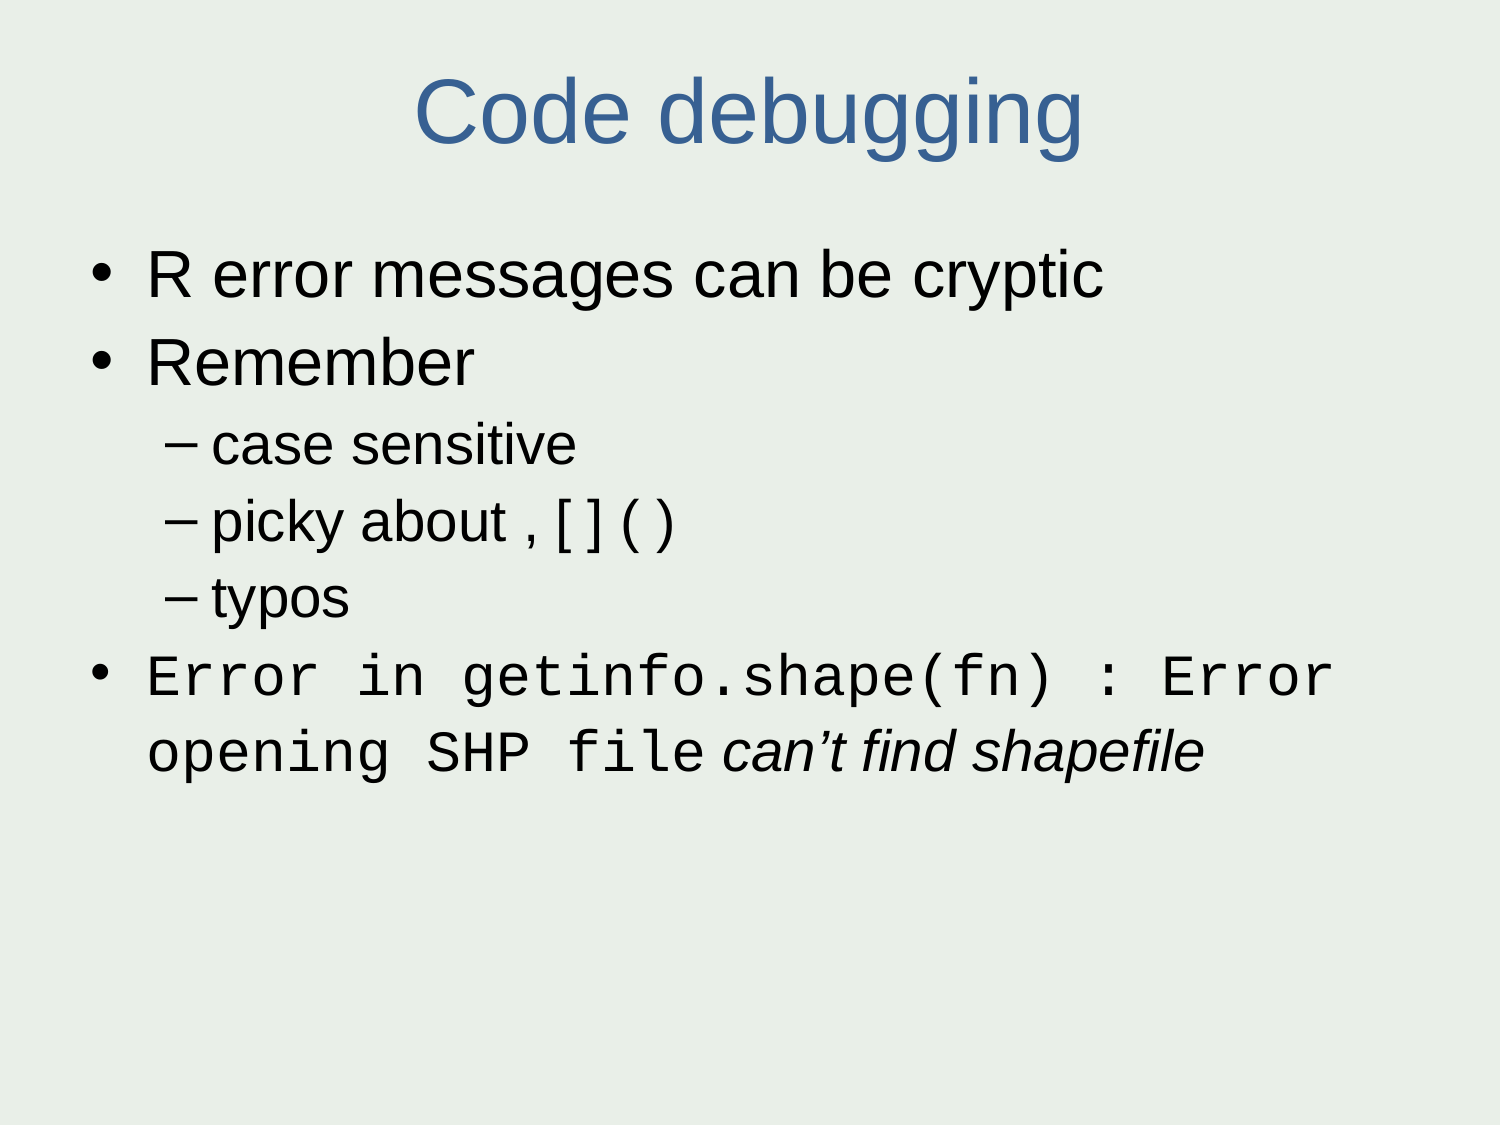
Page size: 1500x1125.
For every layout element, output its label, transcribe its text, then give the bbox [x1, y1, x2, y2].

text_box Code debugging [75, 45, 1425, 215]
text_box R error messages can be cryptic Remember case sensitive picky about , [ ] ( ) typos Error in getinfo.shape(fn) : Error opening SHP file can’t find shapefile [75, 215, 1425, 1005]
